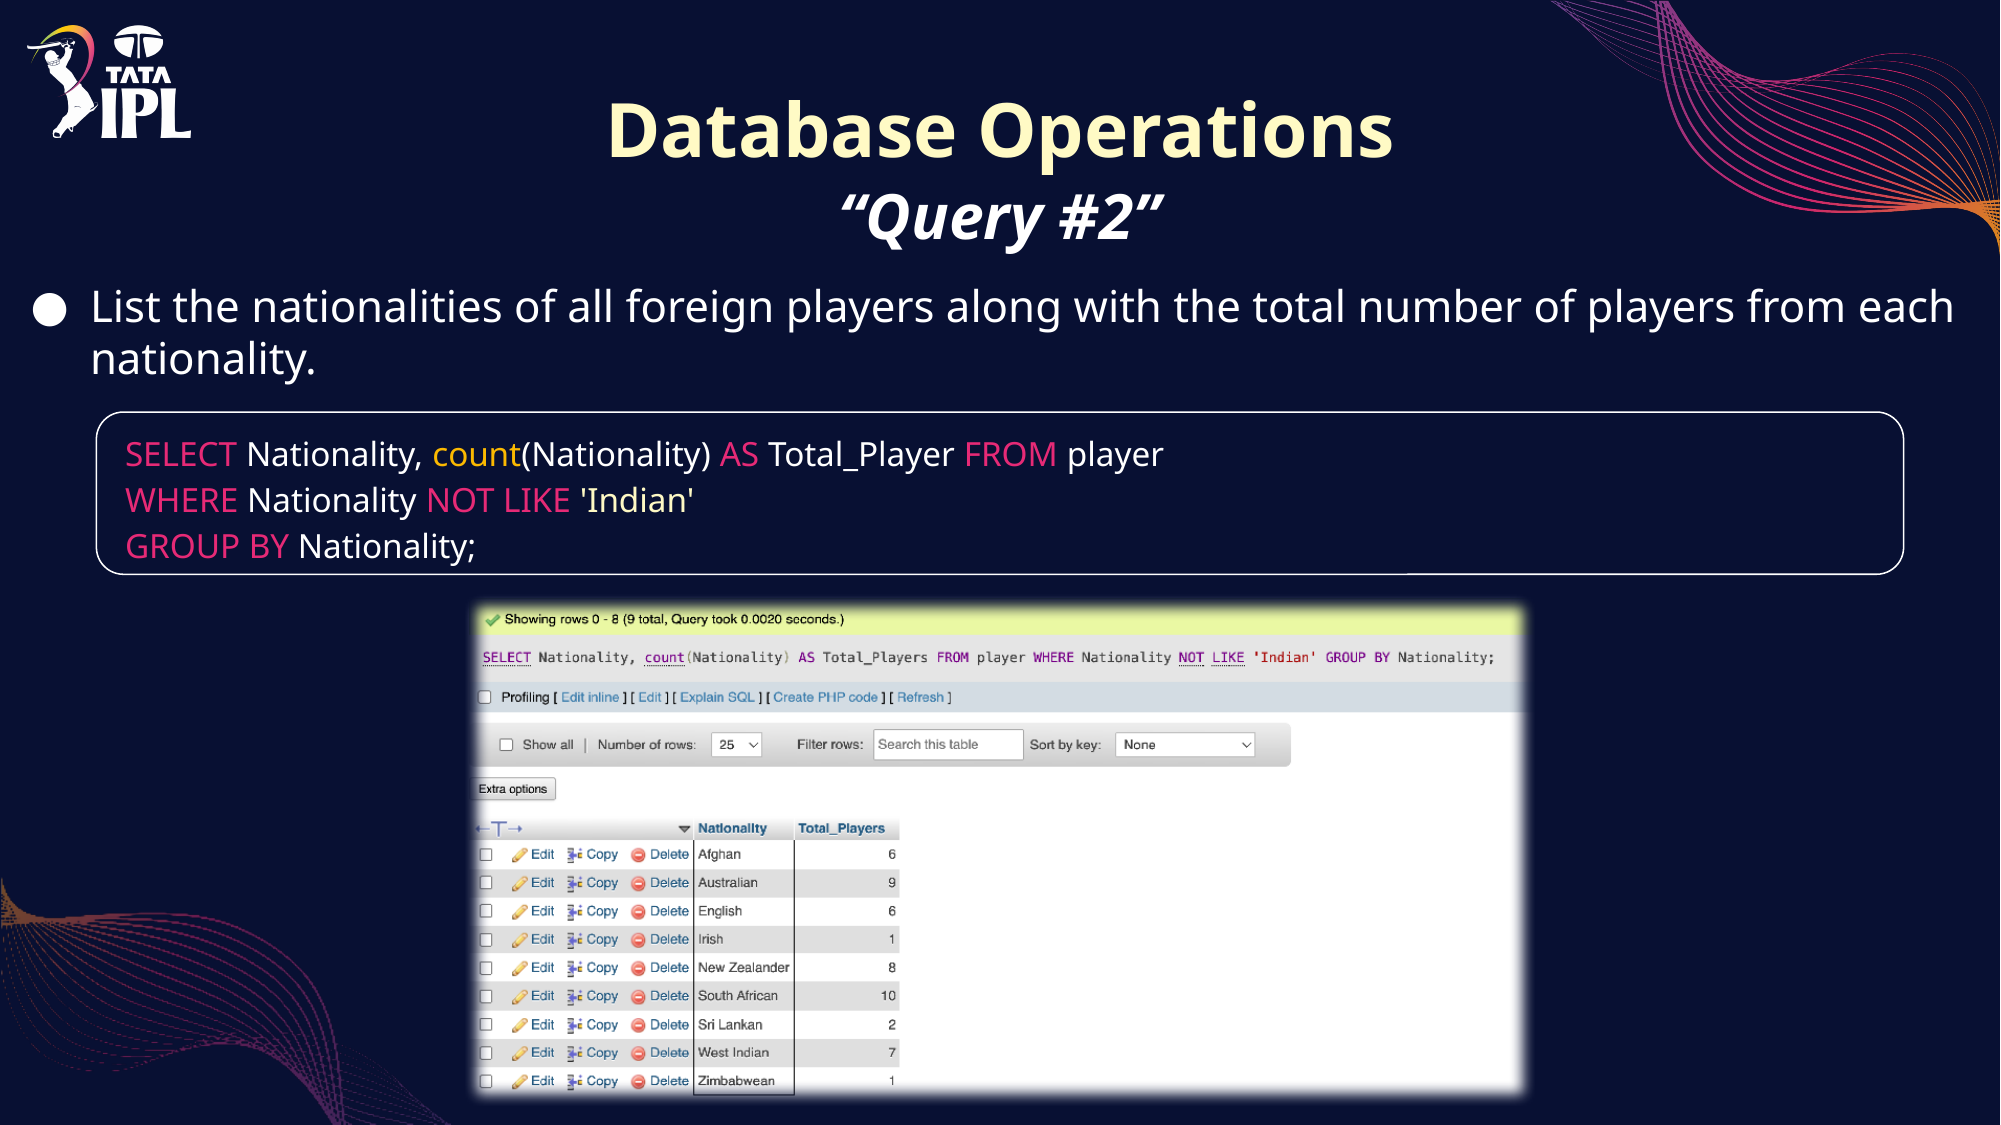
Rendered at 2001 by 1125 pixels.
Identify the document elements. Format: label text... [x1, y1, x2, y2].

picture [0, 868, 452, 1125]
text_box [105, 412, 1895, 419]
text_box Database Operations [0, 75, 1543, 169]
text_box SELECT Nationality, count(Nationality) AS Total_Player FROM player WHERE Nationality NOT LIKE 'Indian' GROUP BY Nationality; [0, 419, 2000, 573]
picture [465, 593, 1535, 1106]
text_box “Query #2” [0, 169, 1544, 260]
picture [1548, 0, 2000, 257]
text_box List the nationalities of all foreign players along with the total number of players from each nationality. [0, 271, 2000, 391]
picture [26, 25, 191, 138]
